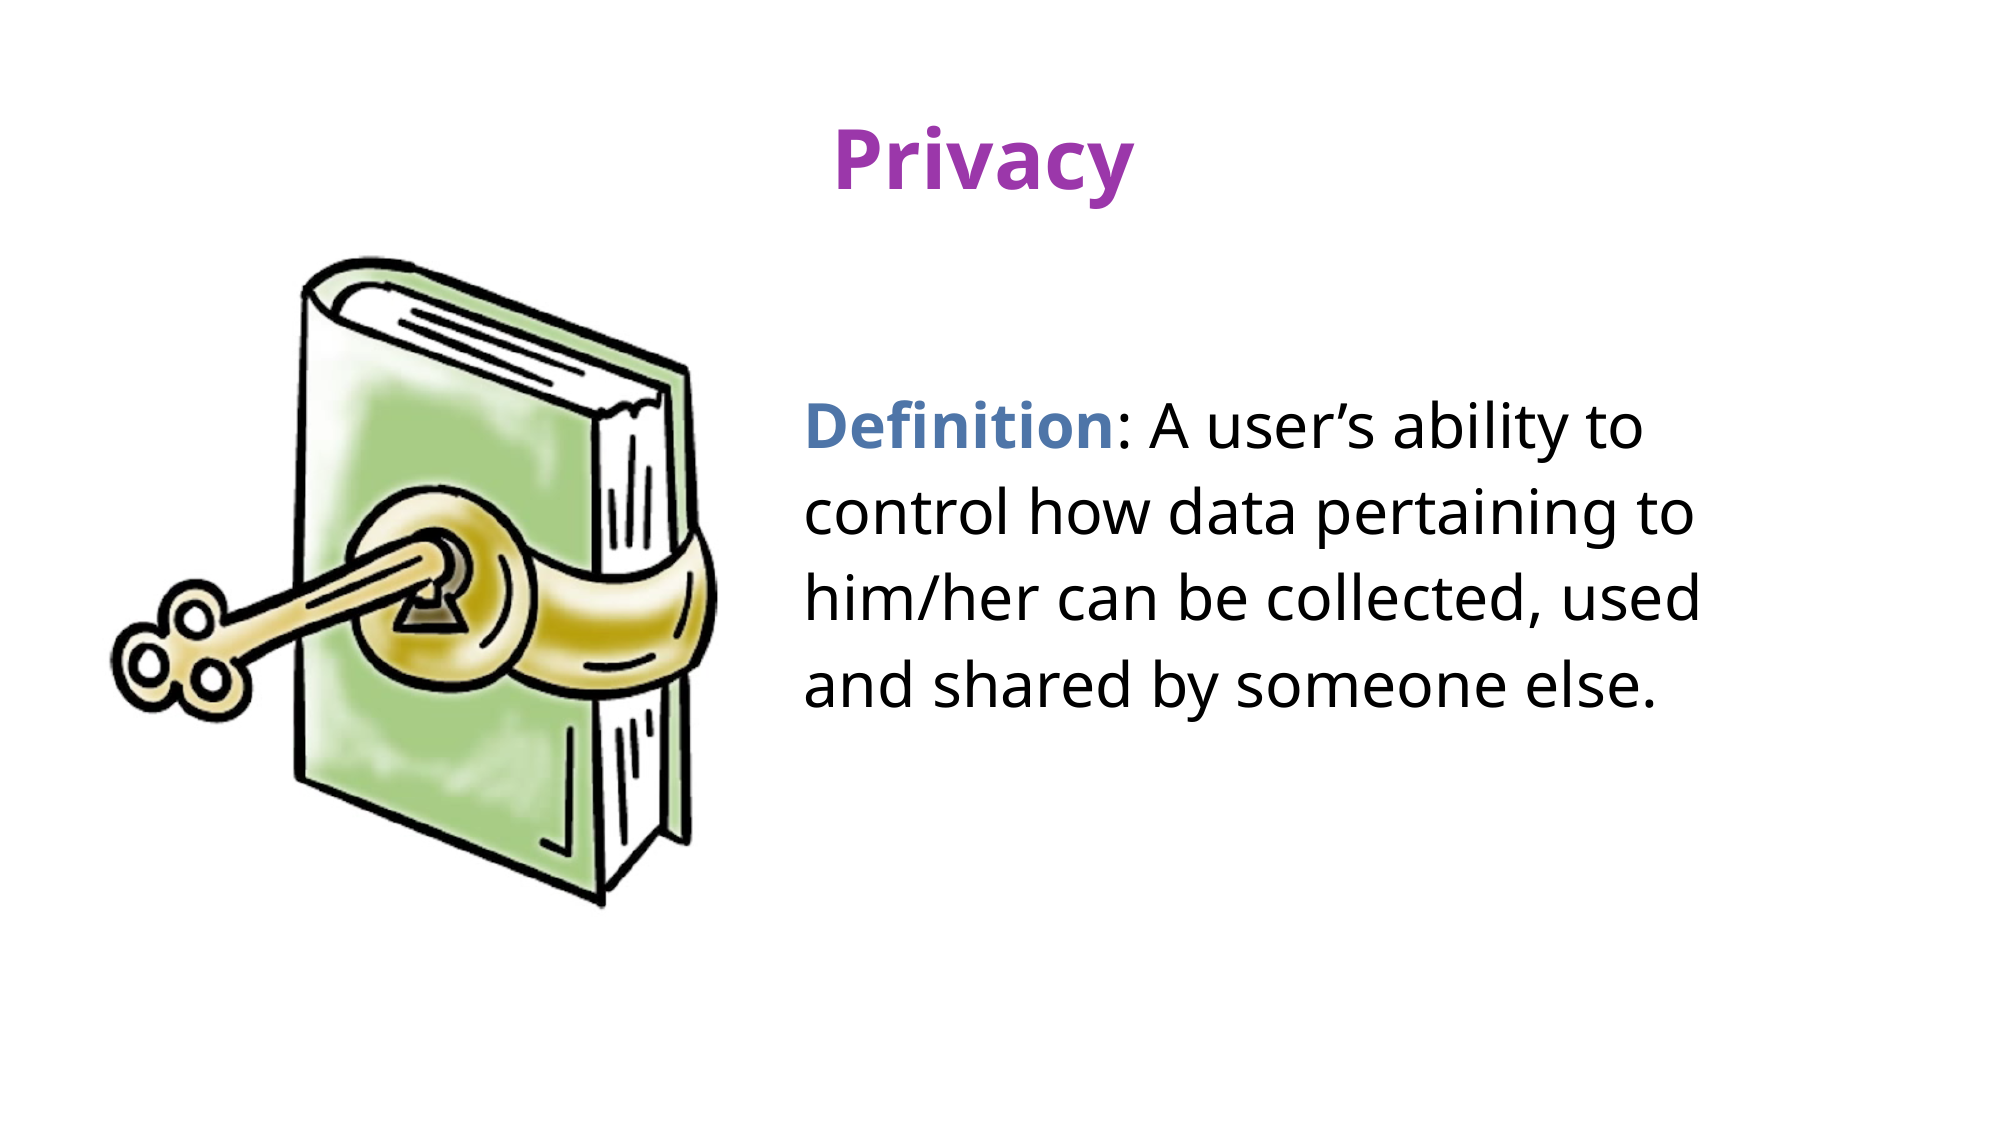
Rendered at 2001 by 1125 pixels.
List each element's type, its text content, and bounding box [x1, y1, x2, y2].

picture [61, 204, 755, 958]
title Privacy [133, 37, 1834, 225]
list Definition: A user’s ability to control how data pertaining to him/her can be collected, used and shared by someone else. [784, 355, 1834, 867]
